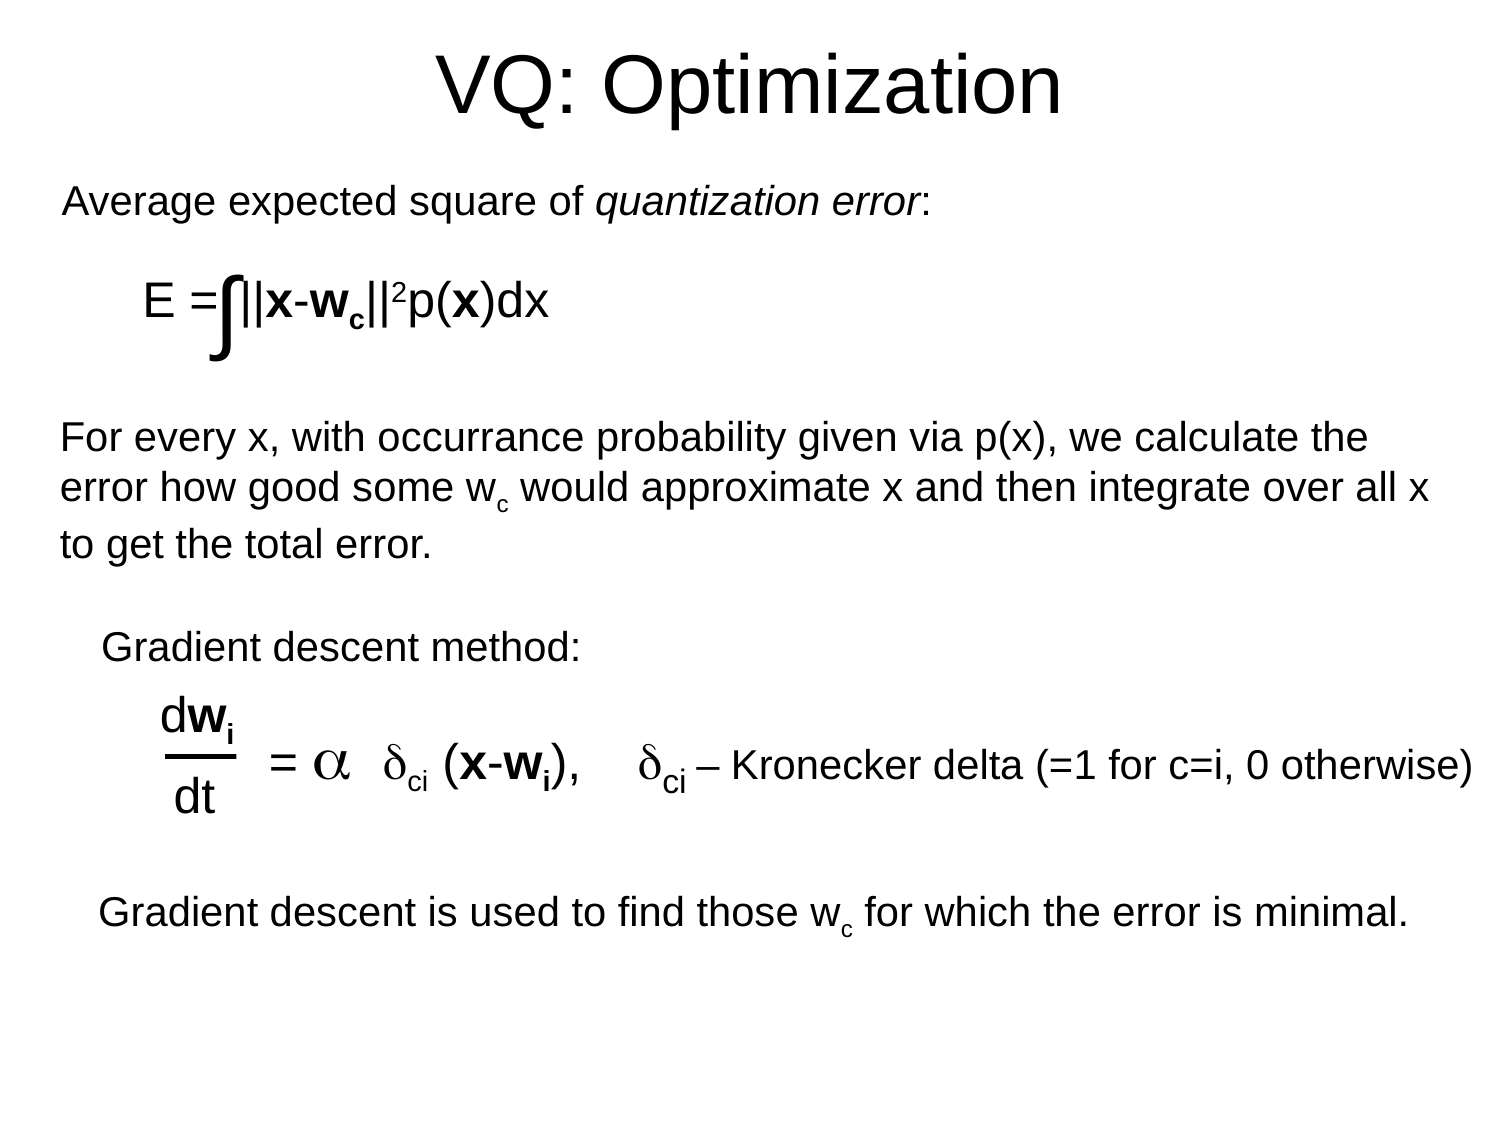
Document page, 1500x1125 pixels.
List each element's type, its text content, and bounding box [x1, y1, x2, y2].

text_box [124, 234, 567, 370]
title VQ: Optimization [0, 34, 1500, 127]
text_box Average expected square of quantization error: [46, 166, 1425, 231]
text_box For every x, with occurrance probability given via p(x), we calculate the error how good some wc would approximate x and then integrate over all x to get the total error. [45, 402, 1447, 575]
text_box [83, 612, 1500, 943]
